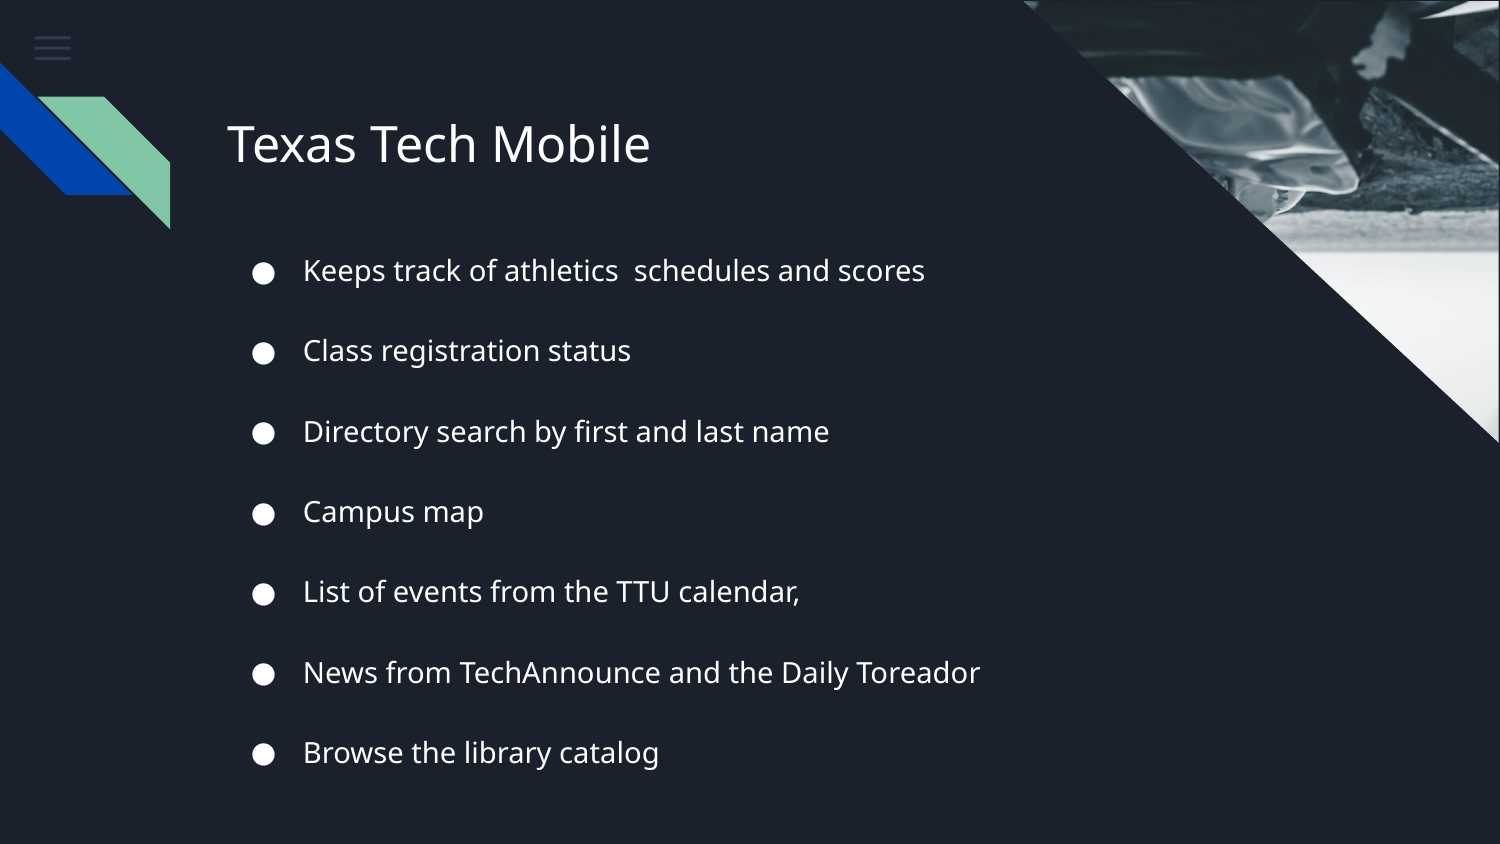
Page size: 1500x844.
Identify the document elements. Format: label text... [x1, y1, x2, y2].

title Texas Tech Mobile [212, 88, 1017, 187]
picture [1022, 0, 1499, 443]
list Keeps track of athletics schedules and scores Class registration status Directory search by first and last name Campus map List of events from the TTU calendar, News from TechAnnounce and the Daily Toreador Browse the library catalog [212, 232, 1134, 769]
